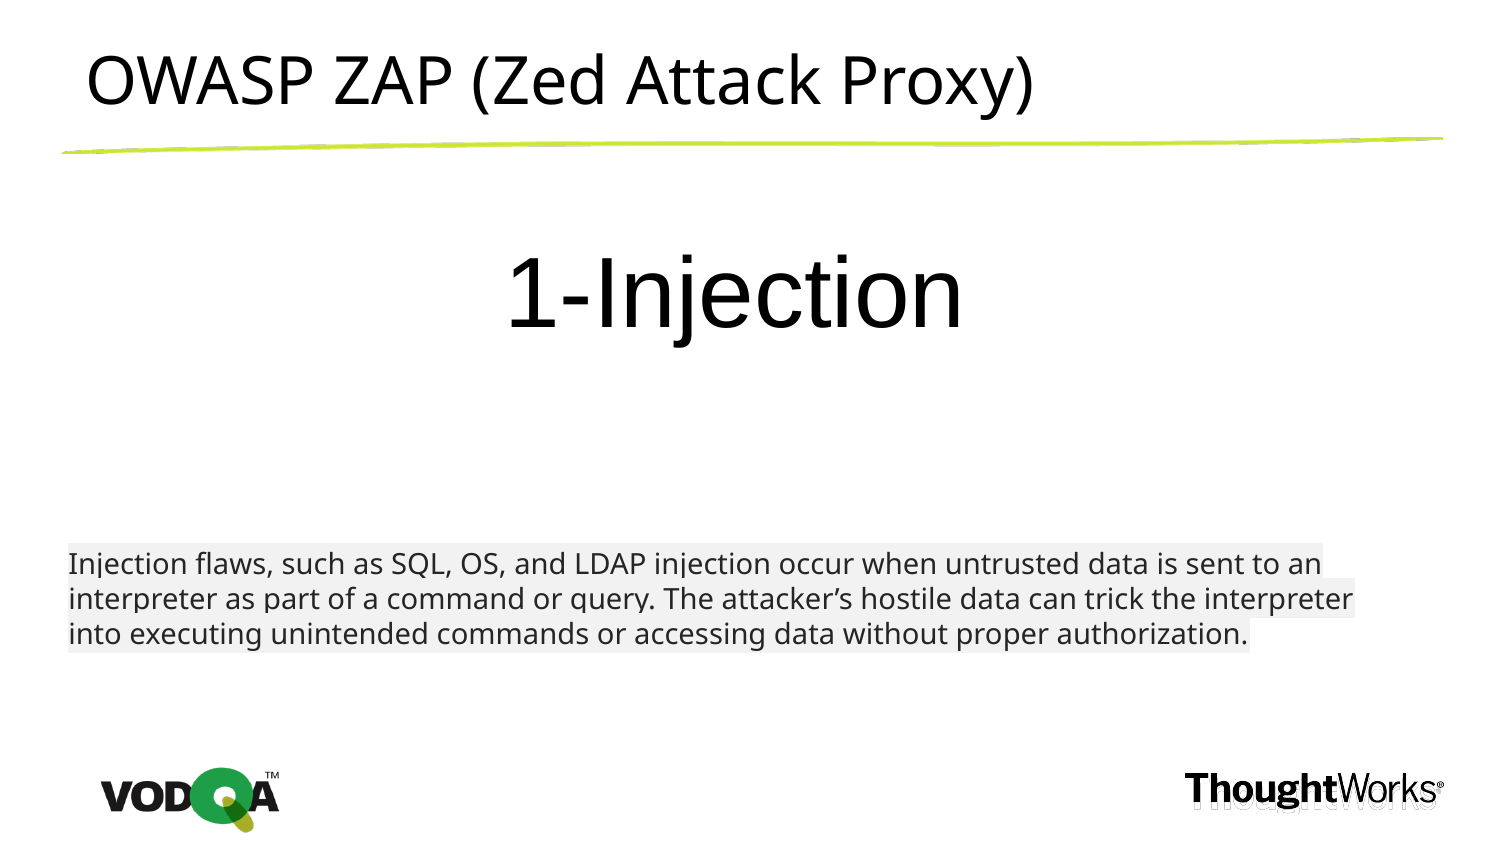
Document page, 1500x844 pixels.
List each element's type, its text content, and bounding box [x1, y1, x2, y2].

text_box Injection flaws, such as SQL, OS, and LDAP injection occur when untrusted data is sent to an interpreter as part of a command or query. The attacker’s hostile data can trick the interpreter into executing unintended commands or accessing data without proper authorization. [53, 351, 1416, 844]
picture [1416, 773, 1444, 814]
text_box OWASP ZAP (Zed Attack Proxy) [70, 35, 1500, 214]
picture [61, 137, 70, 154]
text_box 1-Injection [305, 213, 1164, 351]
